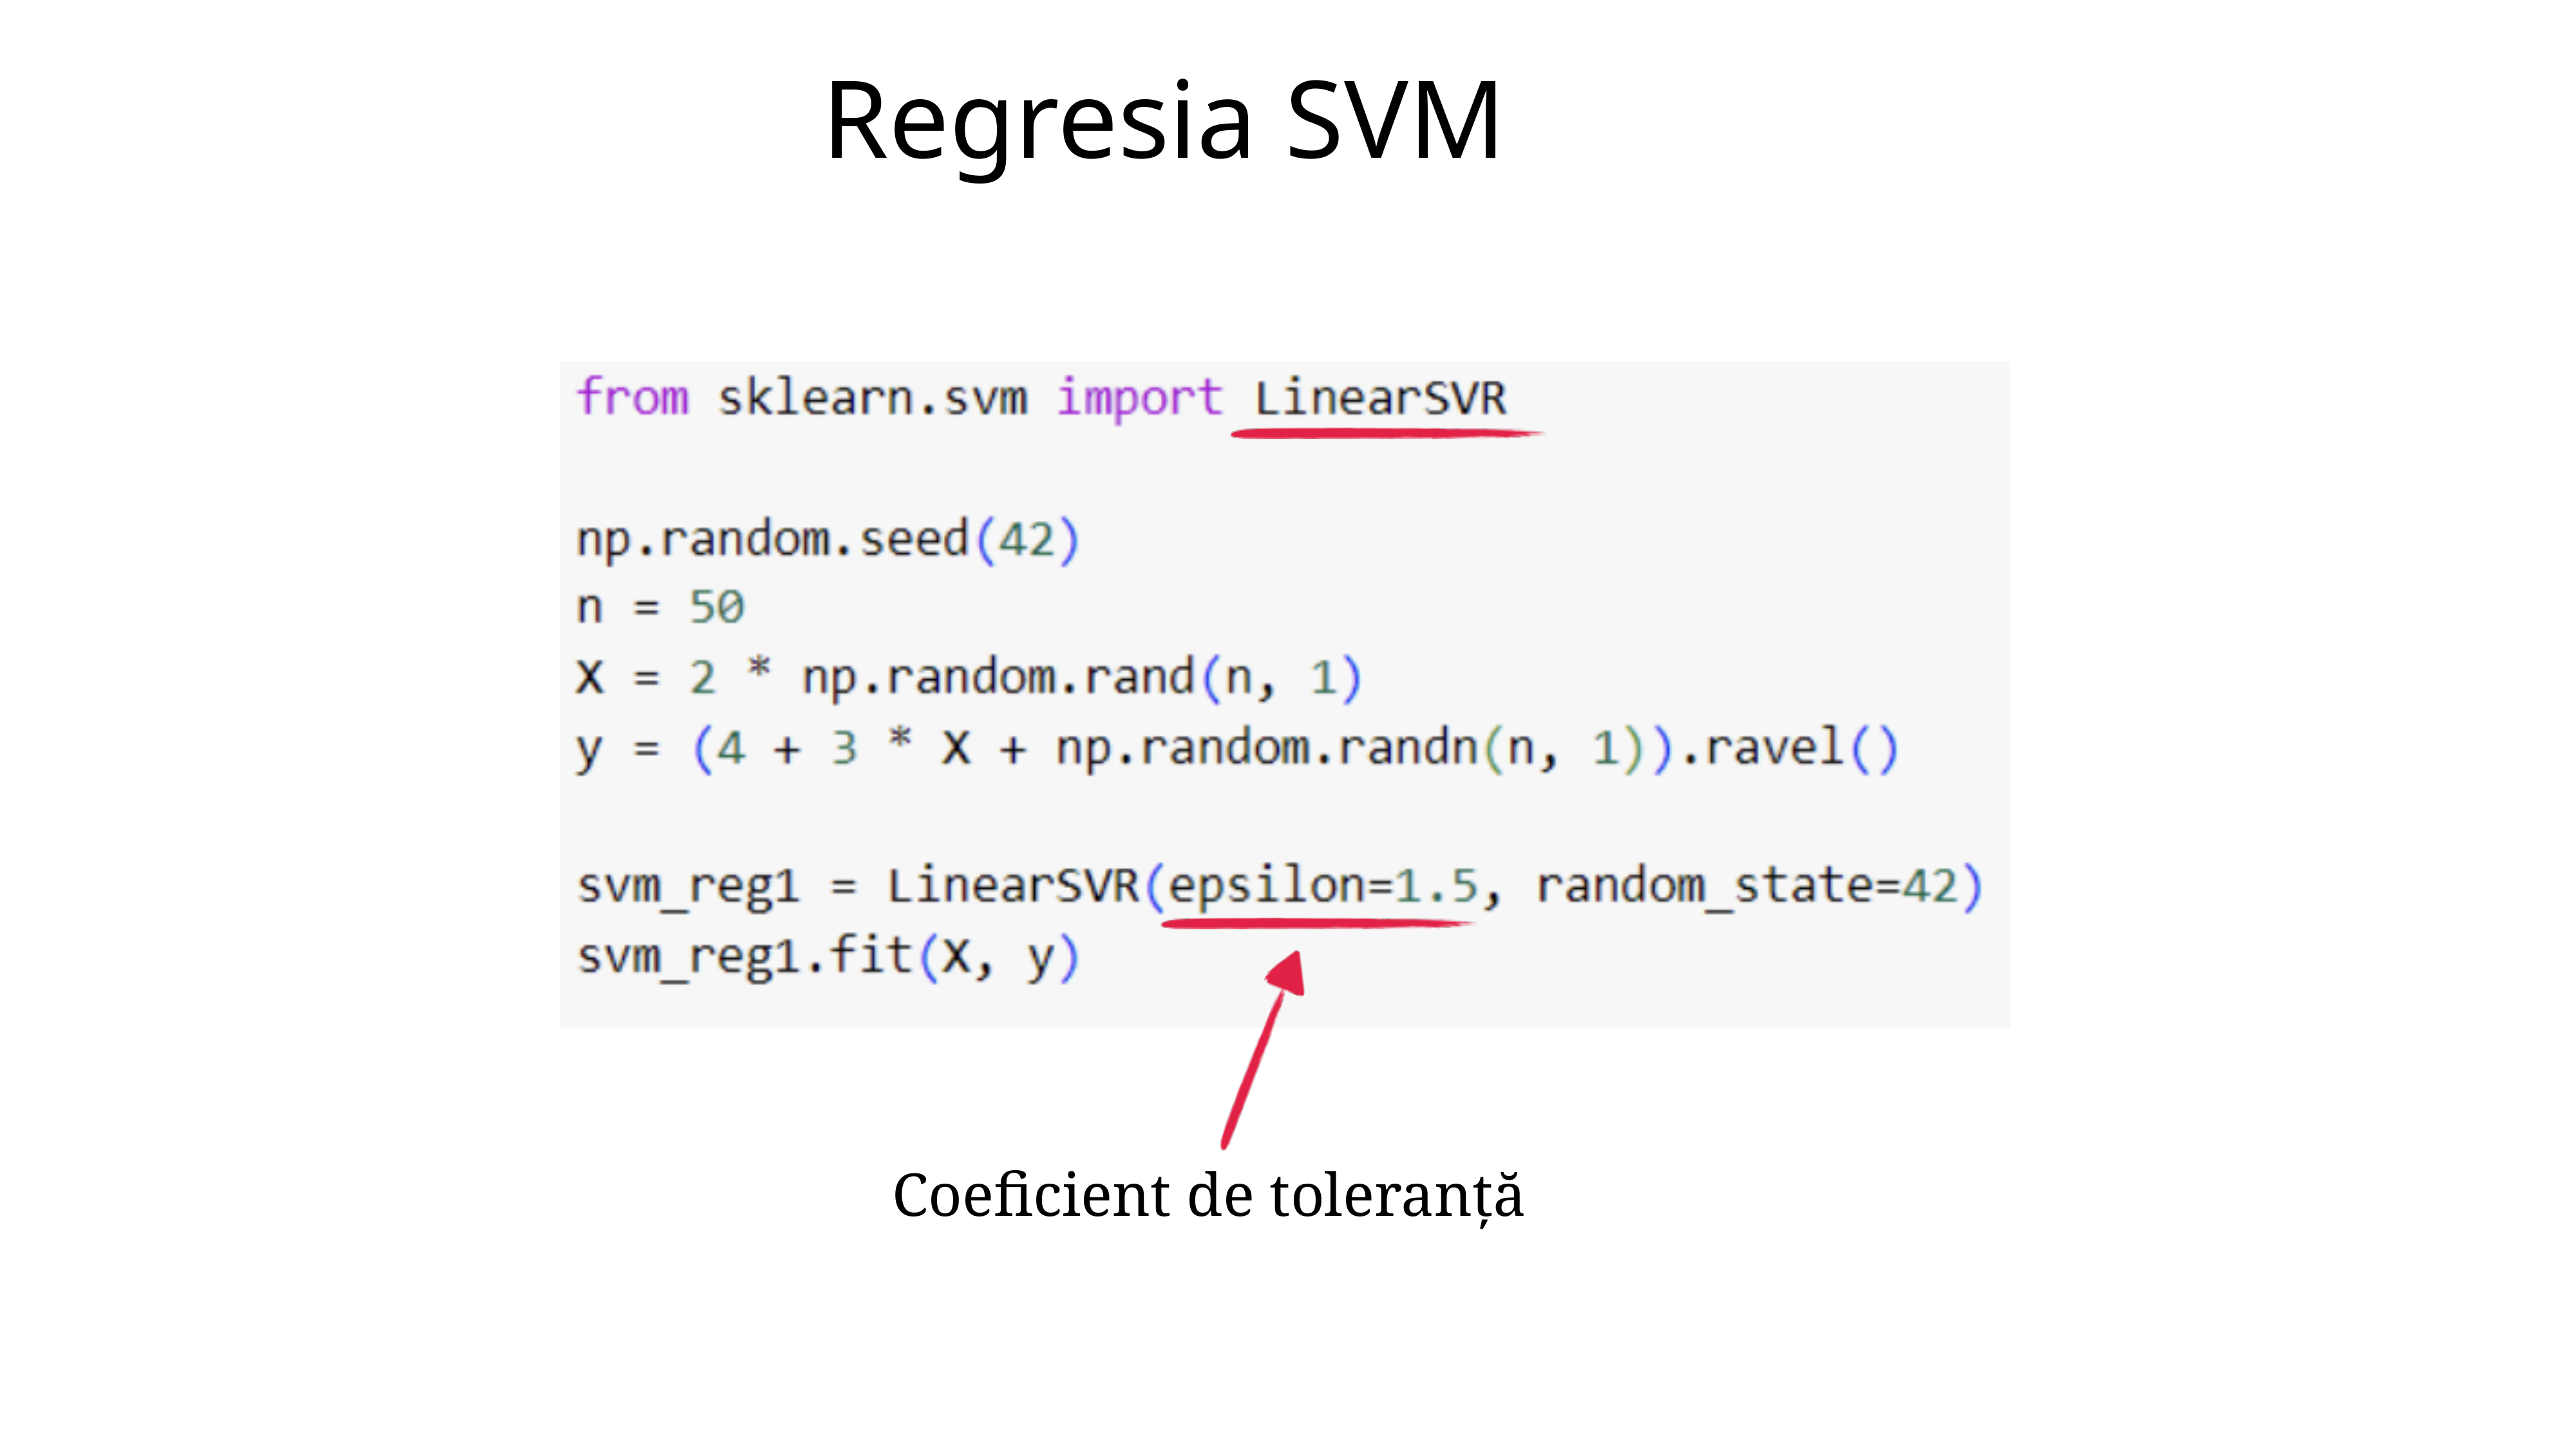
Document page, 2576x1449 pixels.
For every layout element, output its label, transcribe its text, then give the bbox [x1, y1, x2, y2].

text_box Regresia SVM [817, 59, 2576, 187]
picture [555, 361, 2021, 1160]
text_box Coeficient de toleranță [886, 1160, 1533, 1235]
